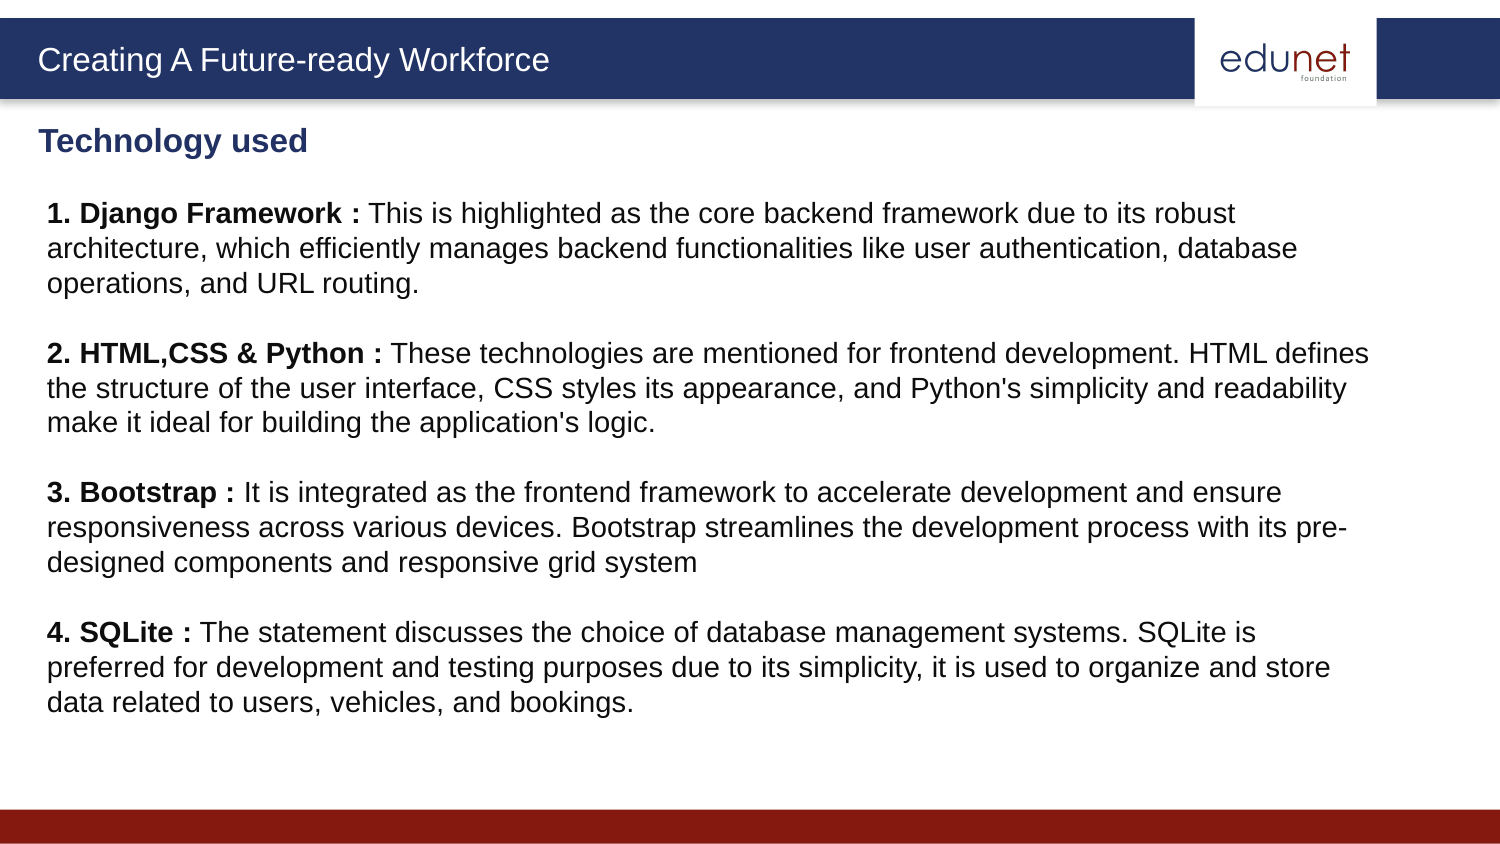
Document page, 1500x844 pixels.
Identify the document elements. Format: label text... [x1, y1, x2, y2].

picture [1215, 38, 1356, 86]
text_box Technology used [23, 112, 750, 167]
text_box 1. Django Framework : This is highlighted as the core backend framework due to its robust architecture, which efficiently manages backend functionalities like user authentication, database operations, and URL routing. 2. HTML,CSS & Python : These technologies are mentioned for frontend development. HTML defines the structure of the user interface, CSS styles its appearance, and Python's simplicity and readability make it ideal for building the application's logic. 3. Bootstrap : It is integrated as the frontend framework to accelerate development and ensure responsiveness across various devices. Bootstrap streamlines the development process with its pre-designed components and responsive grid system 4. SQLite : The statement discusses the choice of database management systems. SQLite is preferred for development and testing purposes due to its simplicity, it is used to organize and store data related to users, vehicles, and bookings. [31, 151, 1397, 844]
